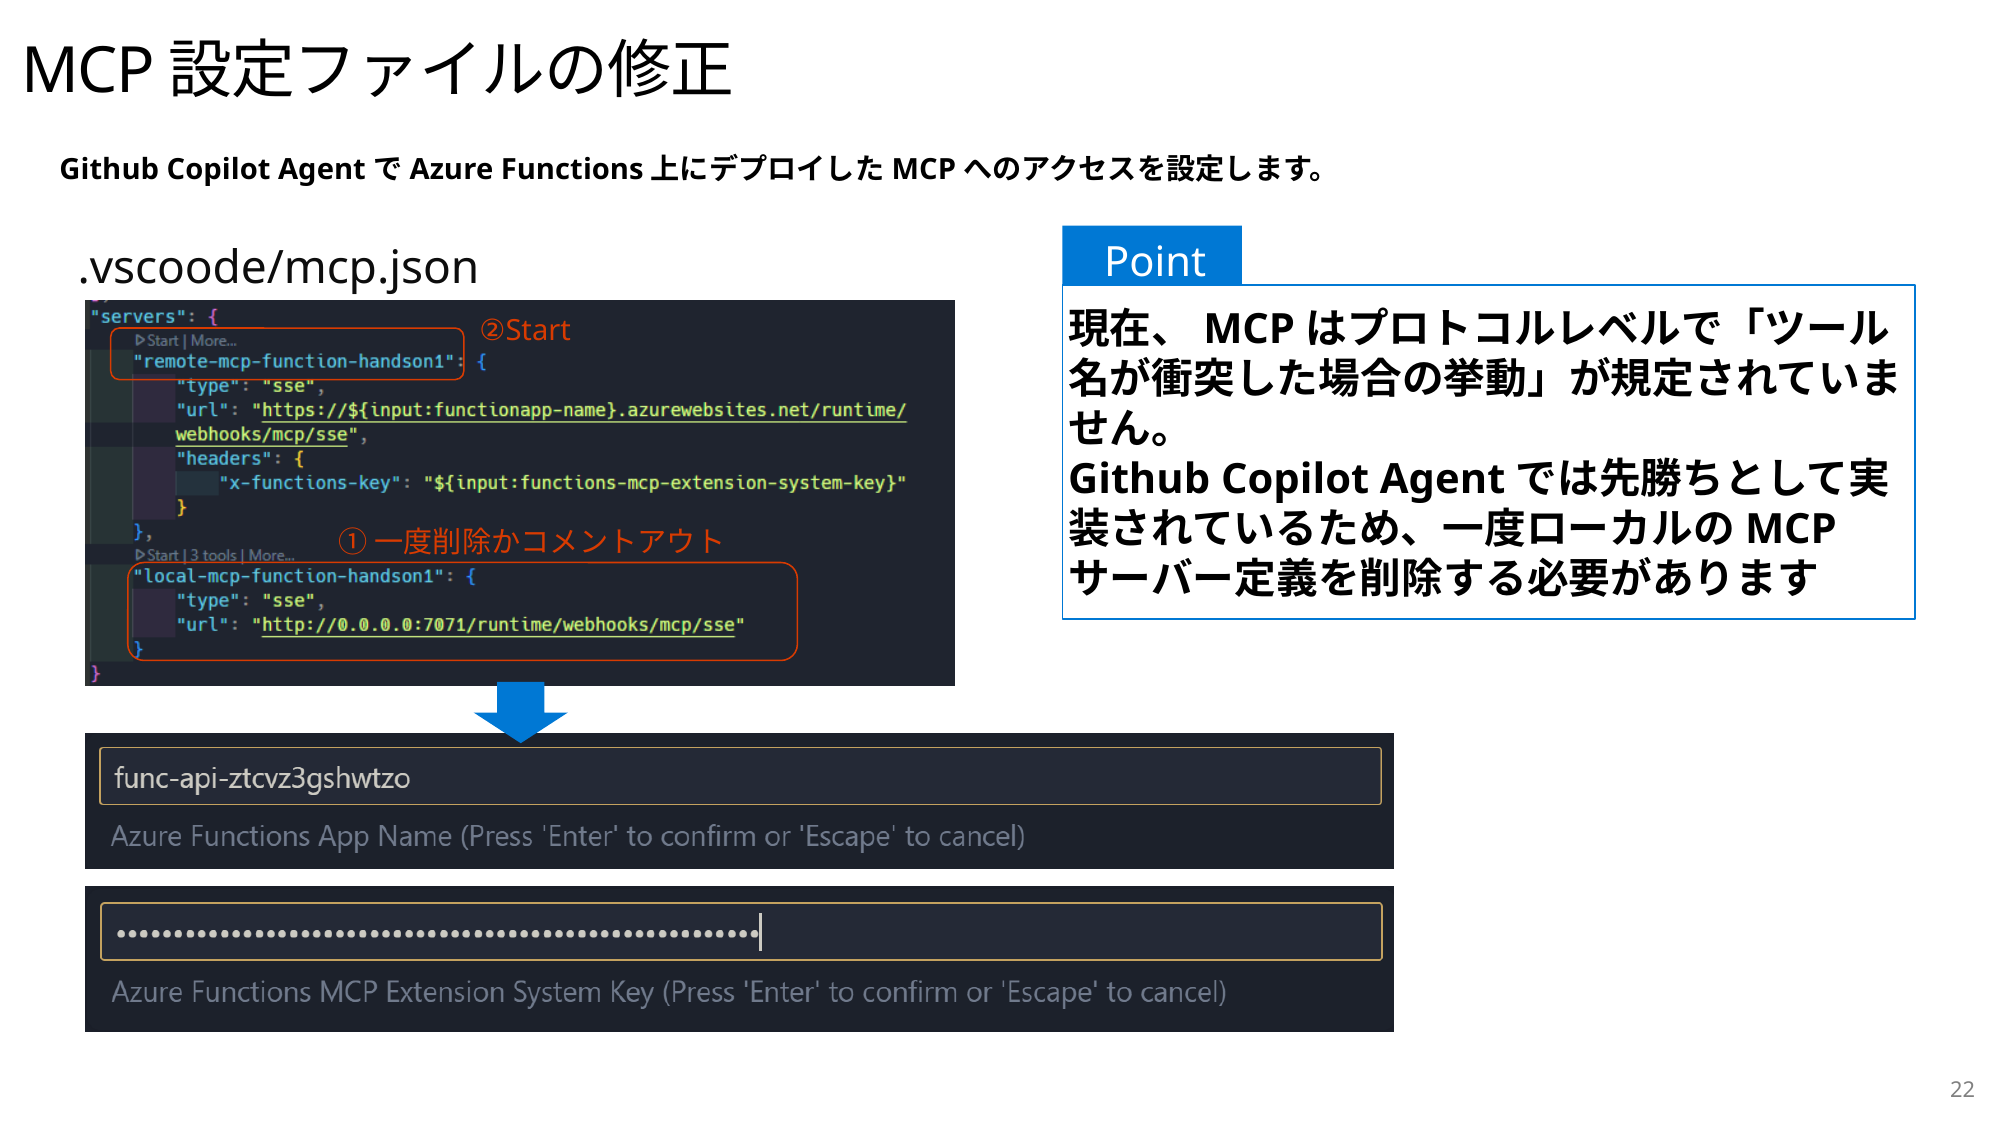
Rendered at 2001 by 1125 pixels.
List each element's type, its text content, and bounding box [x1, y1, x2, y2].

text_box 現在、MCPはプロトコルレベルで「ツール名が衝突した場合の挙動」が規定されていません。 Github Copilot Agentでは先勝ちとして実装されているため、一度ローカルのMCPサーバー定義を削除する必要があります [1062, 284, 1916, 620]
title MCP設定ファイルの修正 [21, 28, 1747, 106]
picture [84, 732, 1394, 869]
text_box [472, 686, 569, 732]
list Github Copilot AgentでAzure Functions上にデプロイしたMCPへのアクセスを設定します。 [35, 116, 1934, 220]
picture [84, 300, 955, 686]
picture [84, 886, 1394, 1032]
text_box Point [1062, 225, 1243, 286]
list .vscoode/mcp.json [77, 237, 892, 294]
slide_number 22 [1539, 1067, 1990, 1125]
